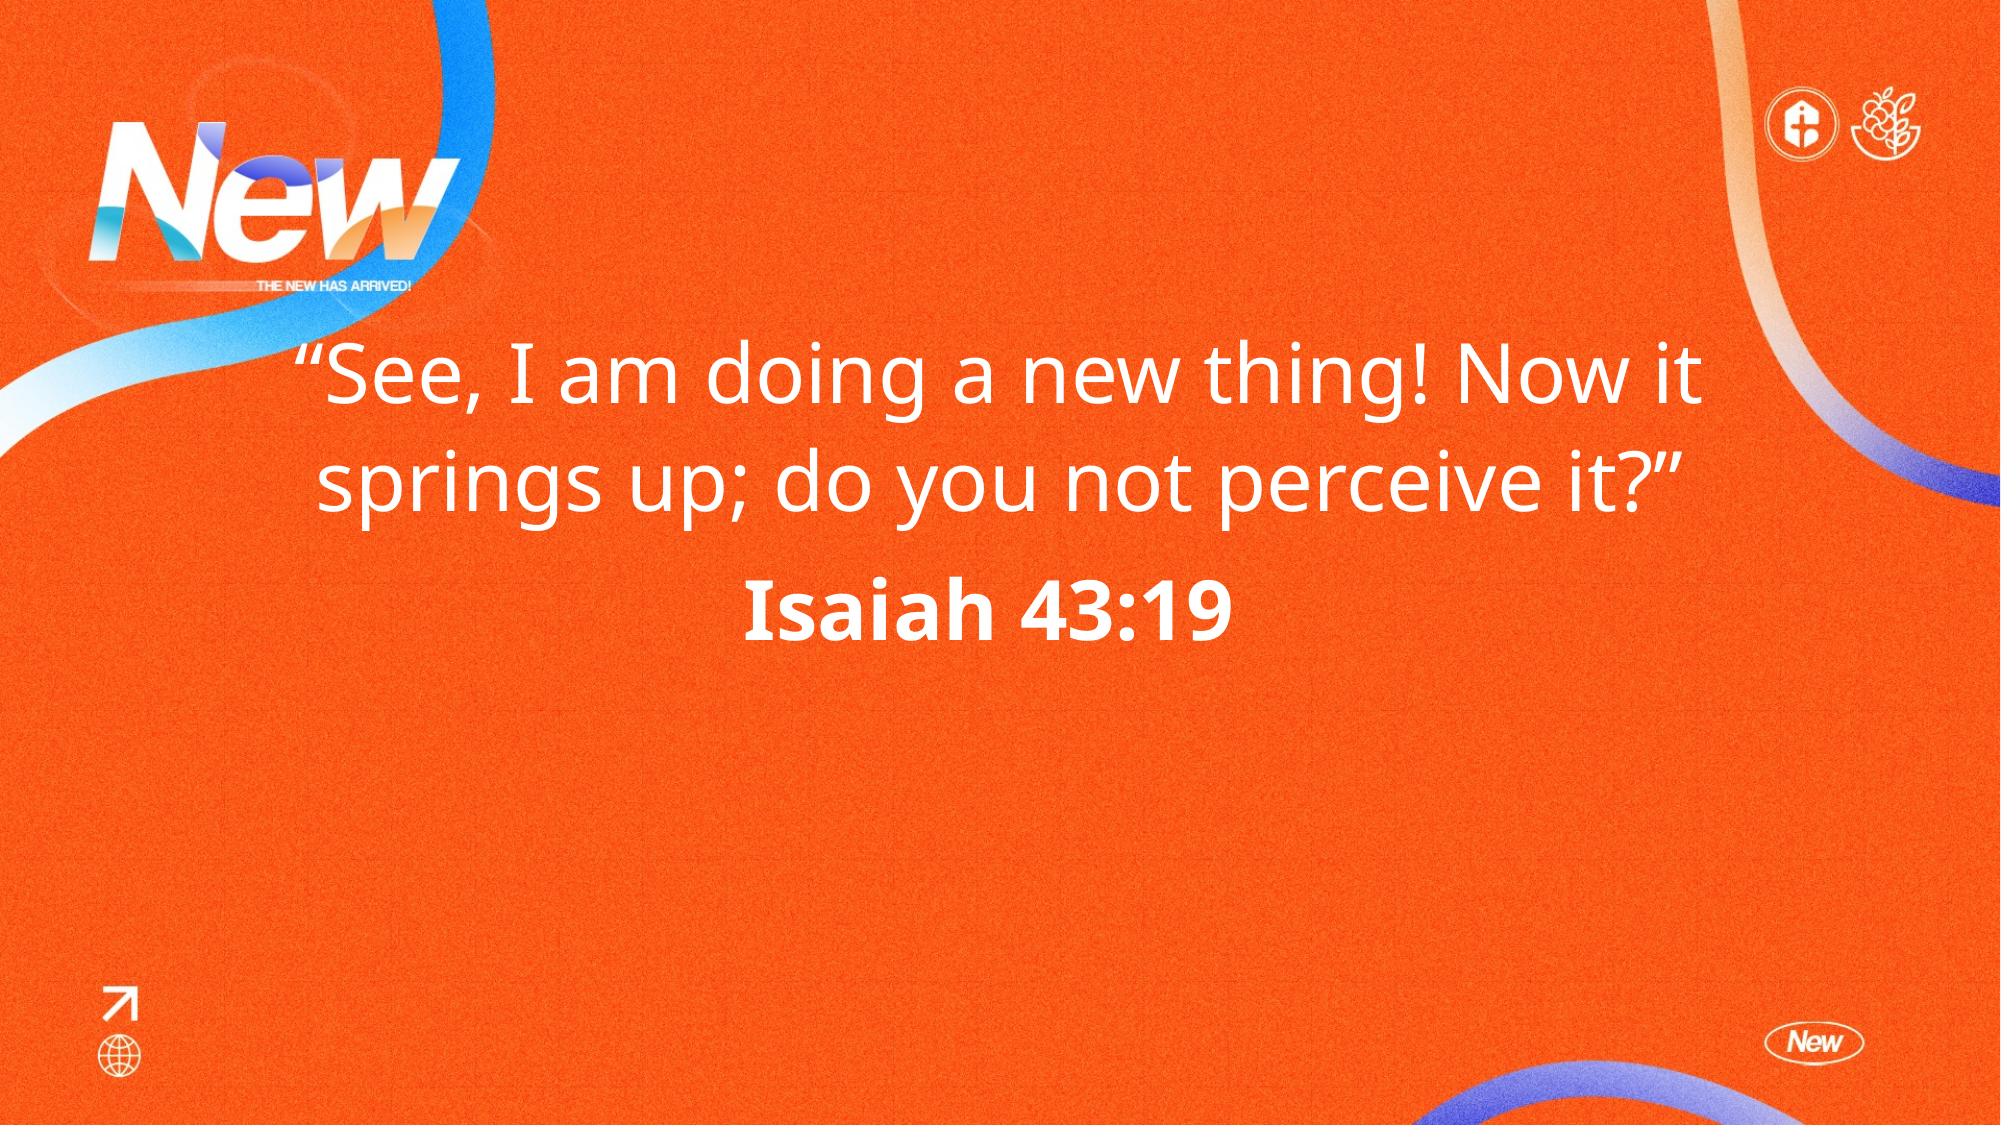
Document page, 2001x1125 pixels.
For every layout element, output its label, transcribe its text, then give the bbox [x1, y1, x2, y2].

text_box “See, I am doing a new thing! Now it springs up; do you not perceive it?” Isaiah 43:19 [218, 305, 1782, 794]
picture [0, 0, 2001, 1125]
